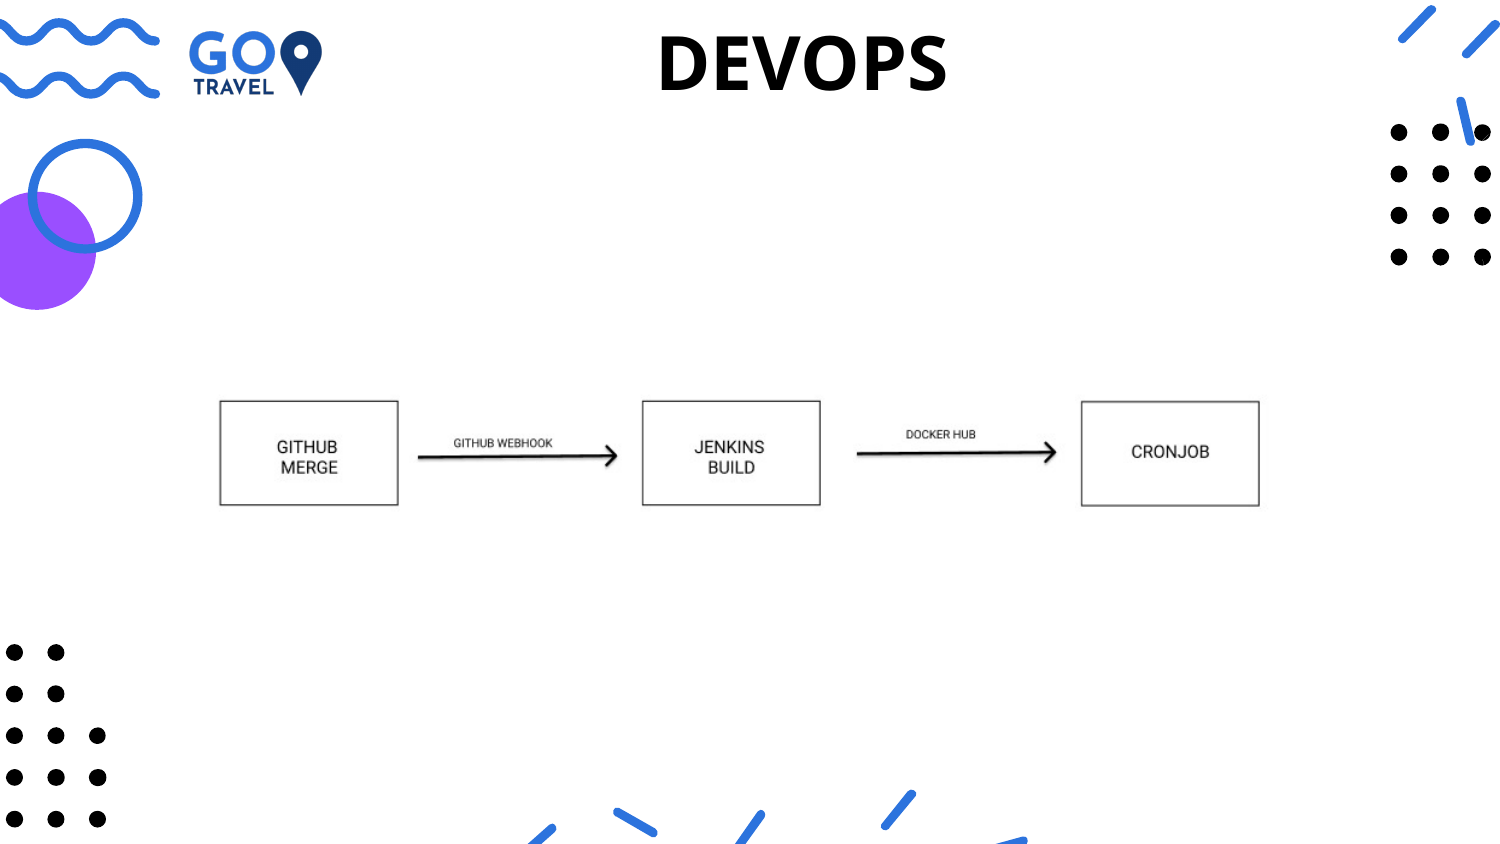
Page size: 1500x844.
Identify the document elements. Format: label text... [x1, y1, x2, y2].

picture [207, 385, 1349, 536]
picture [179, 24, 322, 103]
text_box DEVOPS [326, 0, 1278, 126]
